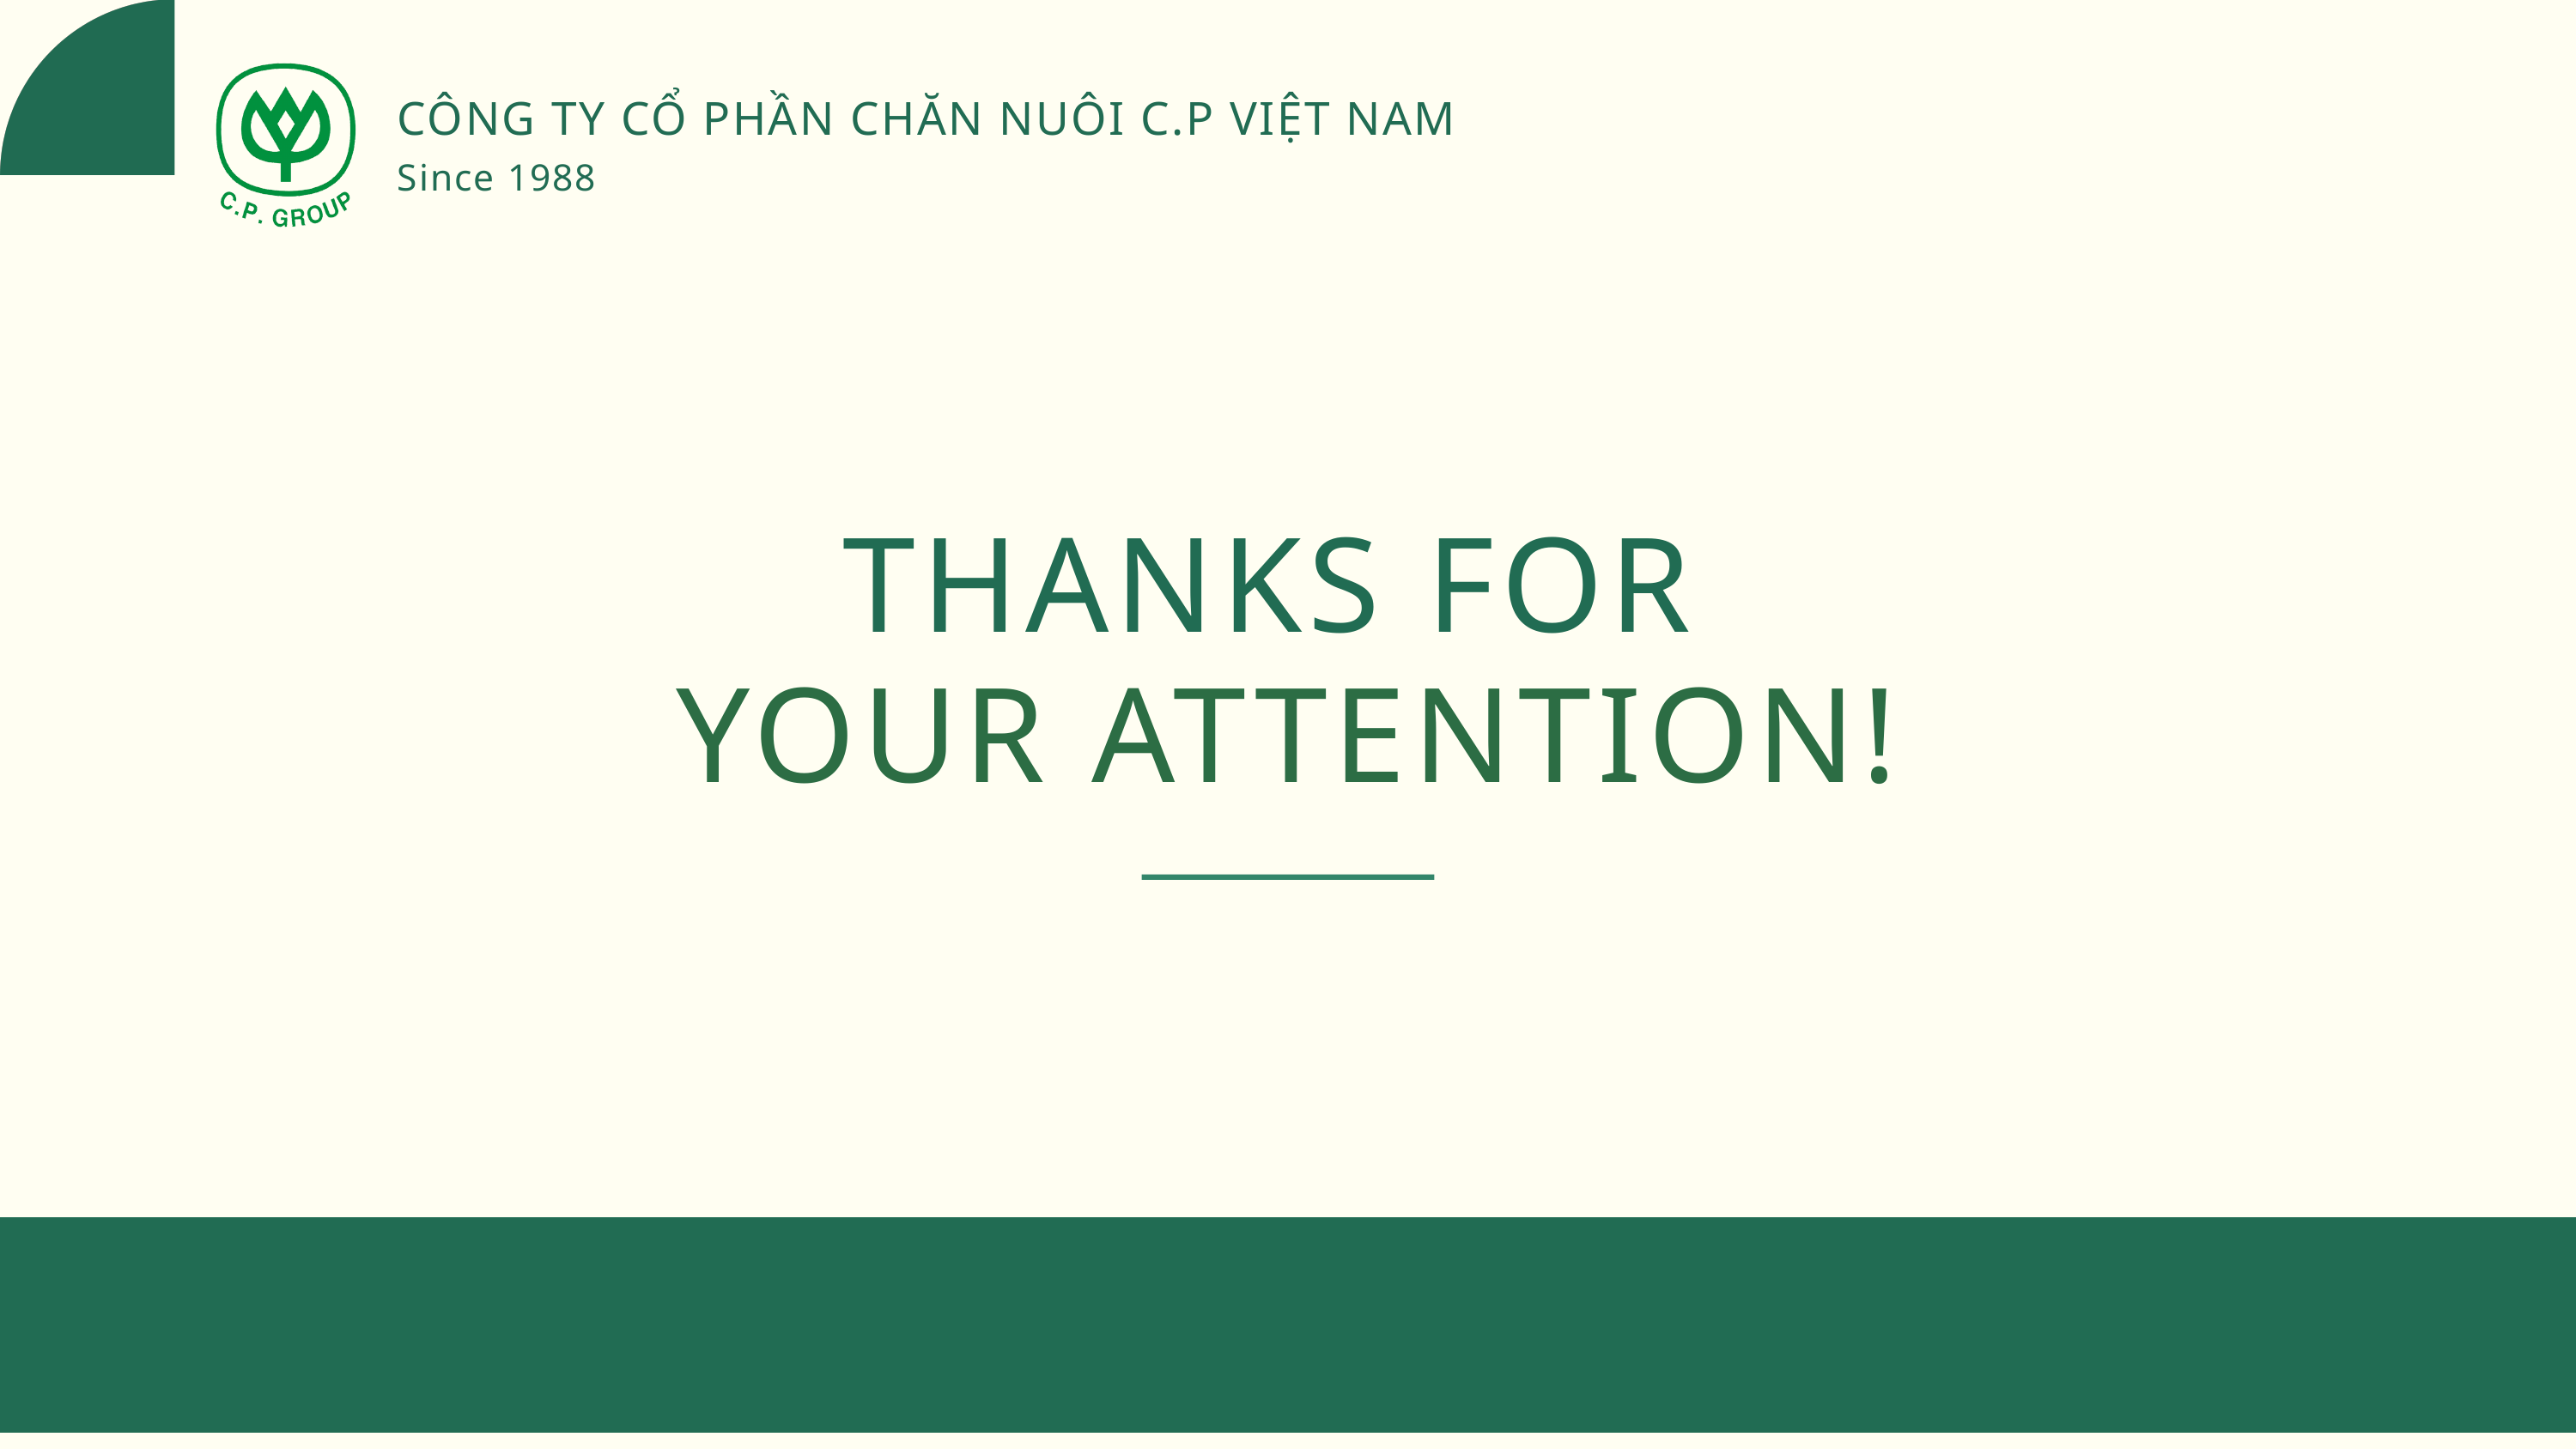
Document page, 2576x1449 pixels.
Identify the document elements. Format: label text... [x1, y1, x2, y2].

text_box Since 1988 [397, 147, 1199, 199]
text_box [173, 61, 398, 229]
text_box THANKS FOR YOUR ATTENTION! [558, 507, 2018, 809]
text_box CÔNG TY CỔ PHẦN CHĂN NUÔI C.P VIỆT NAM [397, 80, 1625, 144]
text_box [0, 1216, 2576, 1433]
text_box [0, 0, 175, 175]
